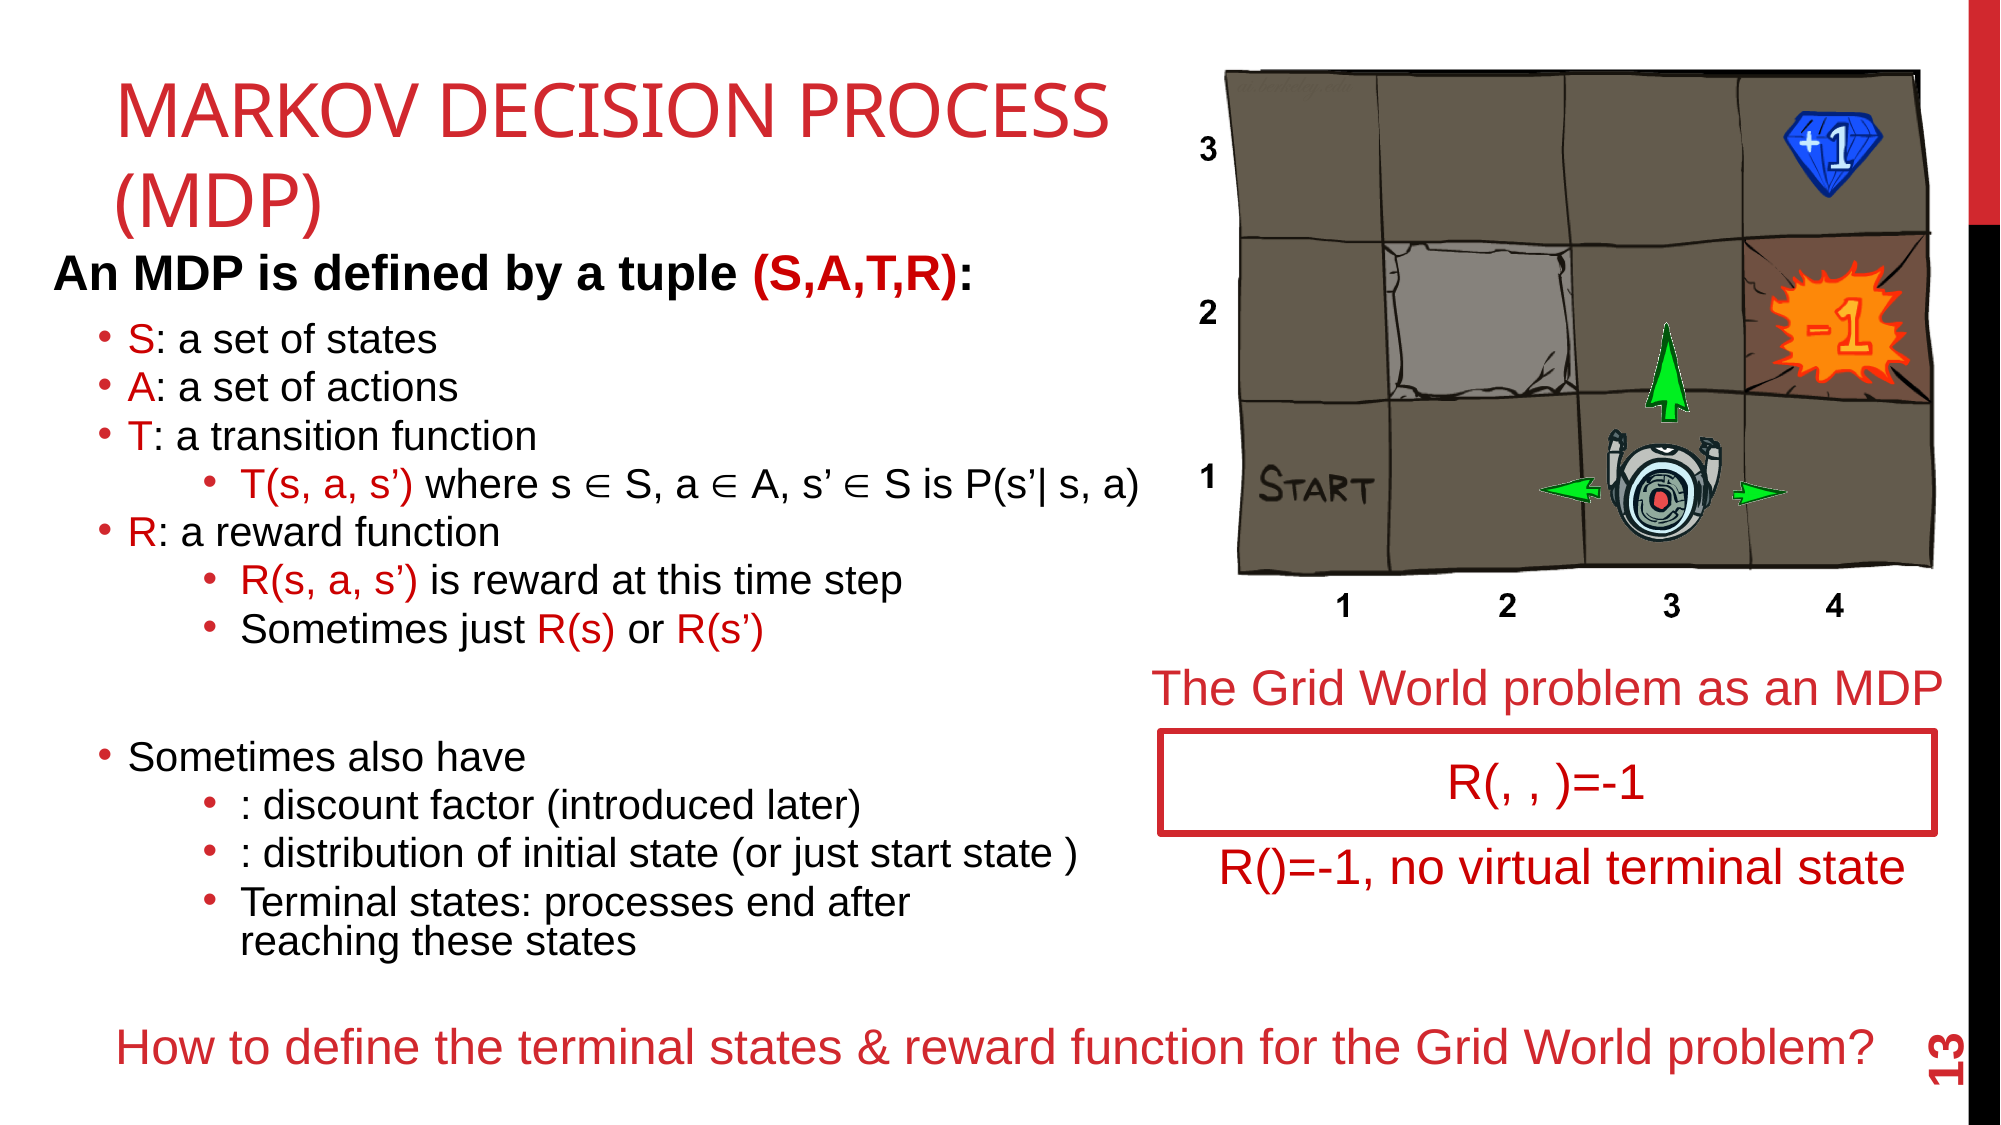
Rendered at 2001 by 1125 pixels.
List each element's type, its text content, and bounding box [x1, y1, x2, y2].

slide_number 13 [1903, 887, 1984, 1104]
text_box The Grid World problem as an MDP [1136, 648, 1979, 723]
text_box How to define the terminal states & reward function for the Grid World problem? [100, 1007, 1903, 1083]
text_box [1158, 729, 1937, 836]
title Markov Decision Process (MDP) [99, 25, 1165, 250]
picture [1189, 59, 1944, 633]
